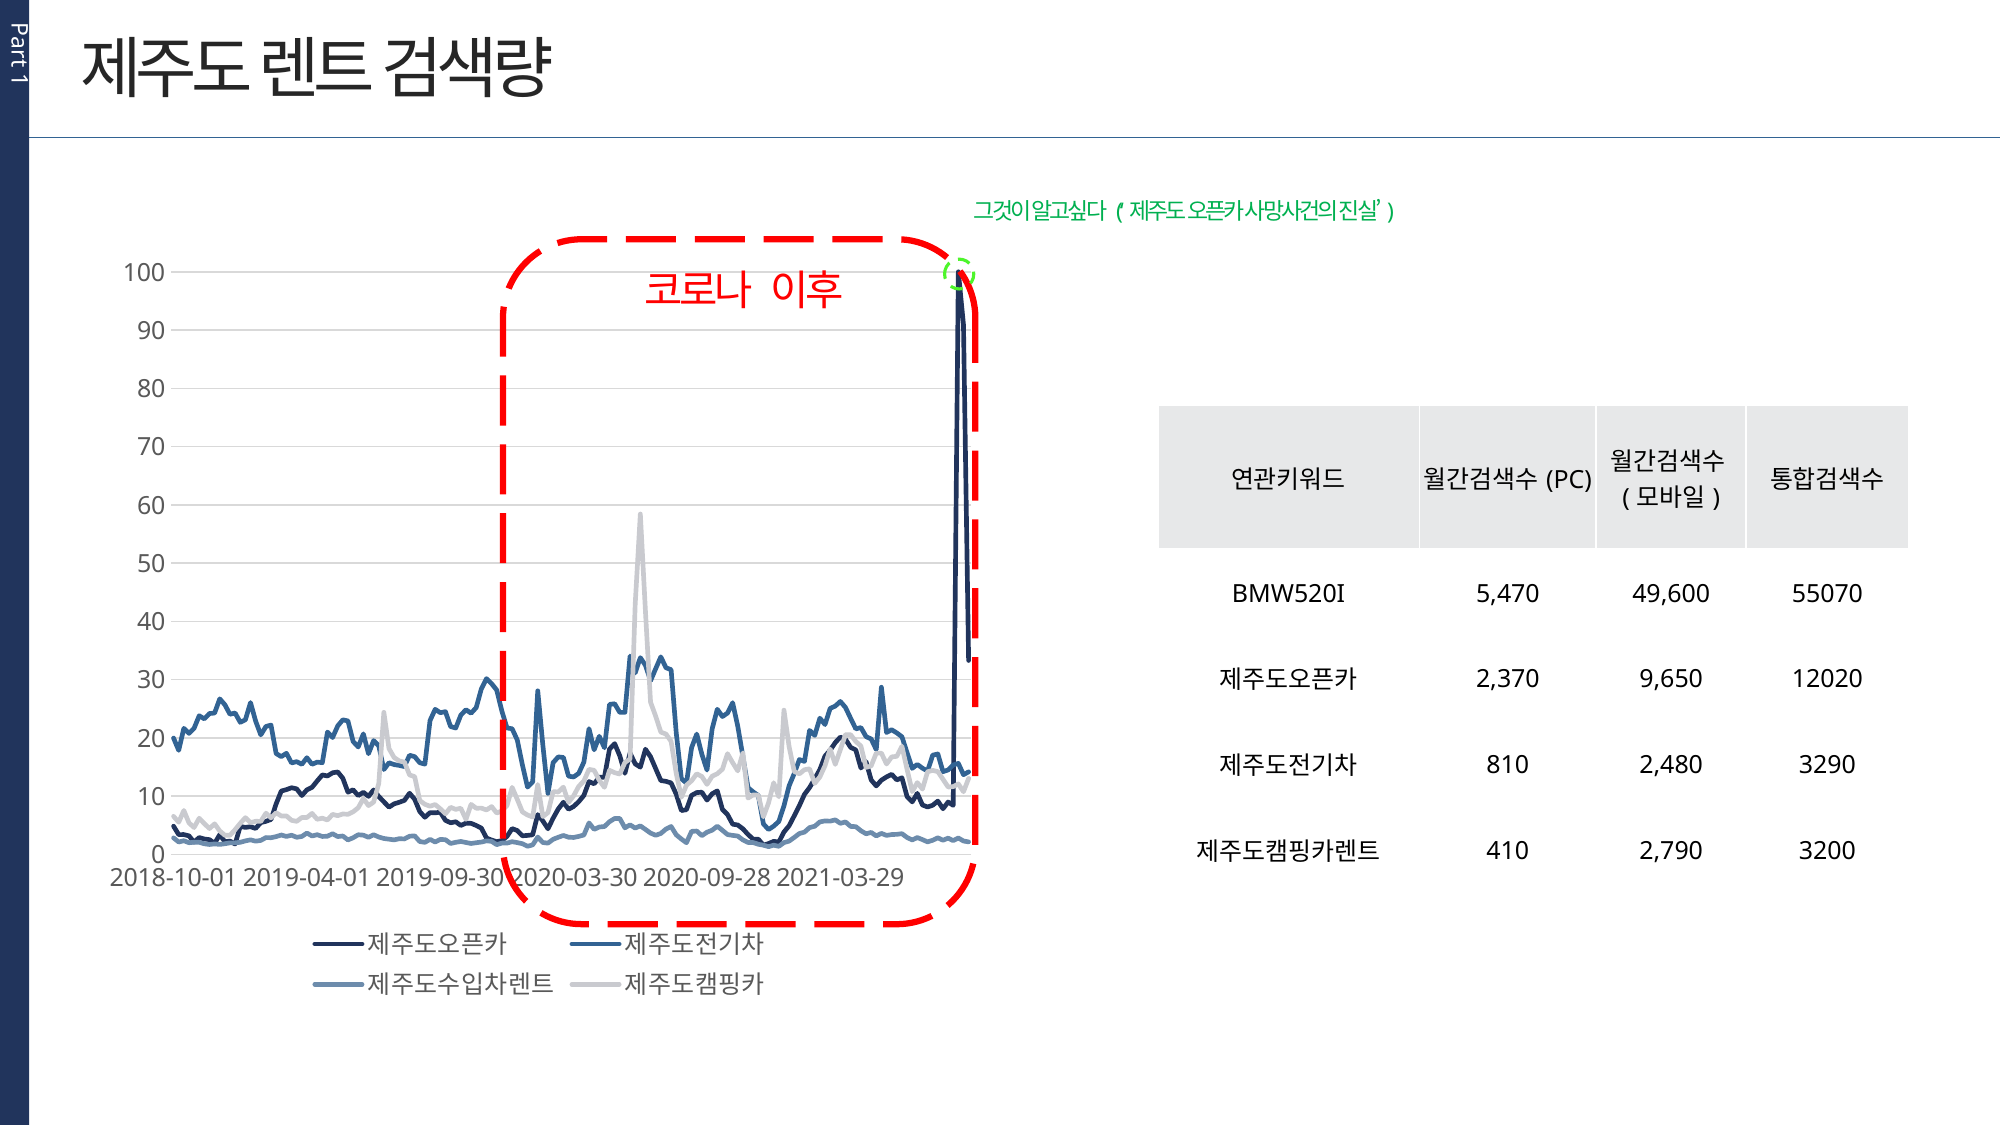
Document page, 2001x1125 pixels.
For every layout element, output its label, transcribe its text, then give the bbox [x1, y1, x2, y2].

table_cell 49,600 [1597, 550, 1745, 634]
table_cell 2,480 [1597, 721, 1745, 805]
table_cell BMW520I [1159, 550, 1419, 634]
text_box [0, 0, 30, 8]
table_cell 3200 [1747, 807, 1908, 891]
table_cell 제주도오픈카 [1159, 636, 1419, 720]
text_box 그것이 알고싶다 (‘제주도 오픈카 사망사건의 진실’) [959, 189, 1516, 232]
text_box 제주도 렌트 검색량 [65, 18, 569, 113]
table_cell 2,370 [1420, 636, 1595, 720]
table_cell 9,650 [1597, 636, 1745, 720]
chart [91, 239, 990, 1008]
table_cell 410 [1420, 807, 1595, 891]
table_header 월간검색수(모바일) [1597, 406, 1745, 548]
table_cell 제주도캠핑카렌트 [1159, 807, 1419, 891]
table_cell 3290 [1747, 721, 1908, 805]
table_cell 2,790 [1597, 807, 1745, 891]
table_header 월간검색수(PC) [1420, 406, 1595, 548]
text_box Part 1 [0, 8, 42, 312]
table_cell 12020 [1747, 636, 1908, 720]
table_header 연관키워드 [1159, 406, 1419, 548]
table_cell 5,470 [1420, 550, 1595, 634]
table_cell 제주도전기차 [1159, 721, 1419, 805]
table_header 통합검색수 [1747, 406, 1908, 548]
table_cell 810 [1420, 721, 1595, 805]
table_cell 55070 [1747, 550, 1908, 634]
text_box [0, 312, 30, 1125]
